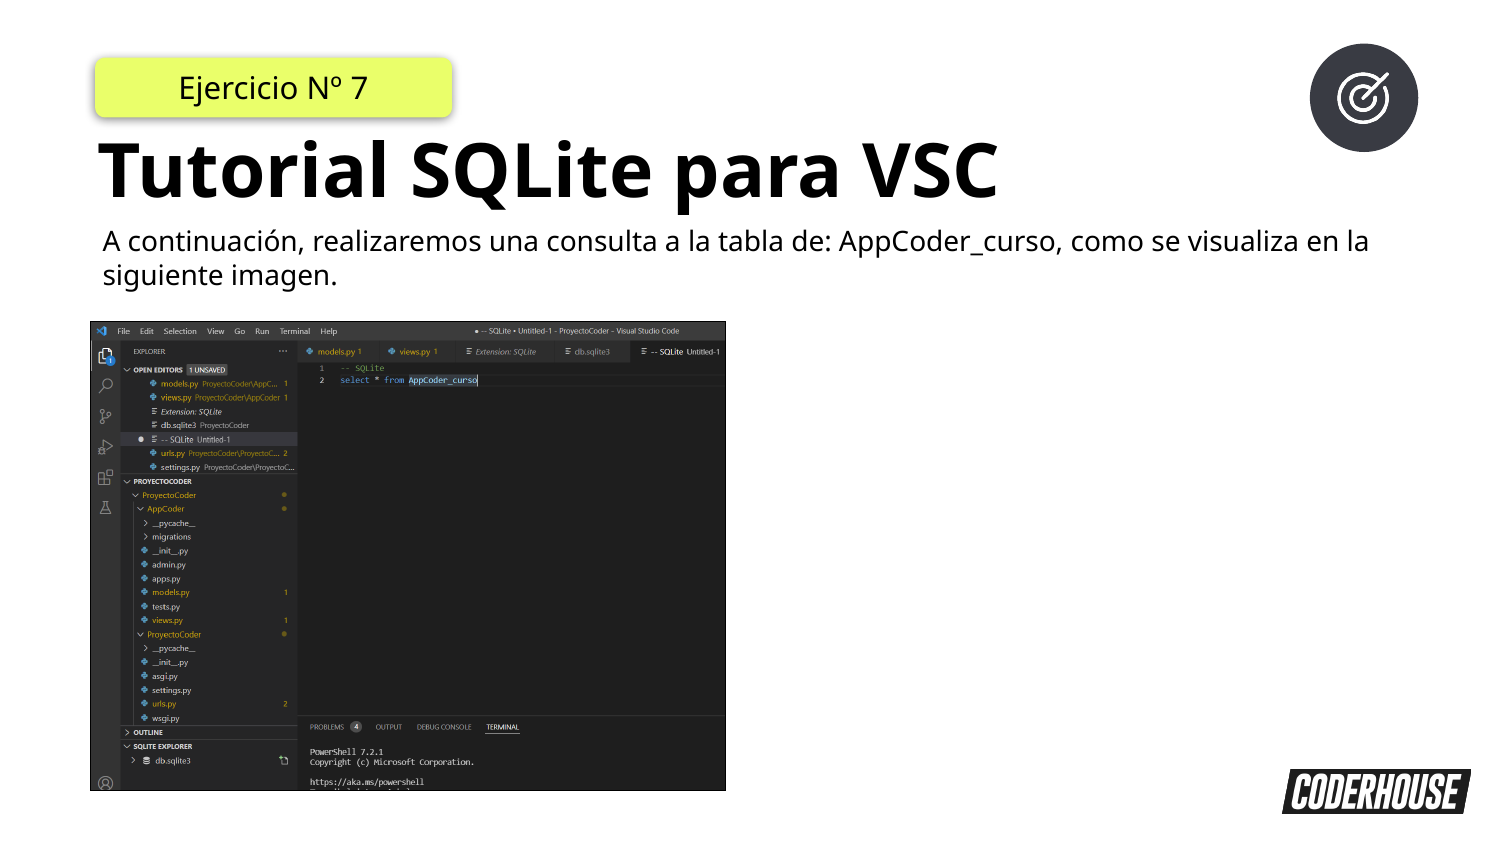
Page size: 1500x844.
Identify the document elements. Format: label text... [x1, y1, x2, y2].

picture [1281, 769, 1471, 814]
picture [90, 321, 726, 791]
text_box Tutorial SQLite para VSC [82, 117, 1364, 229]
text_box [1309, 43, 1419, 153]
text_box Ejercicio Nº 7 [95, 57, 453, 117]
text_box A continuación, realizaremos una consulta a la tabla de: AppCoder_curso, como se visualiza en la siguiente imagen. [87, 208, 1436, 509]
